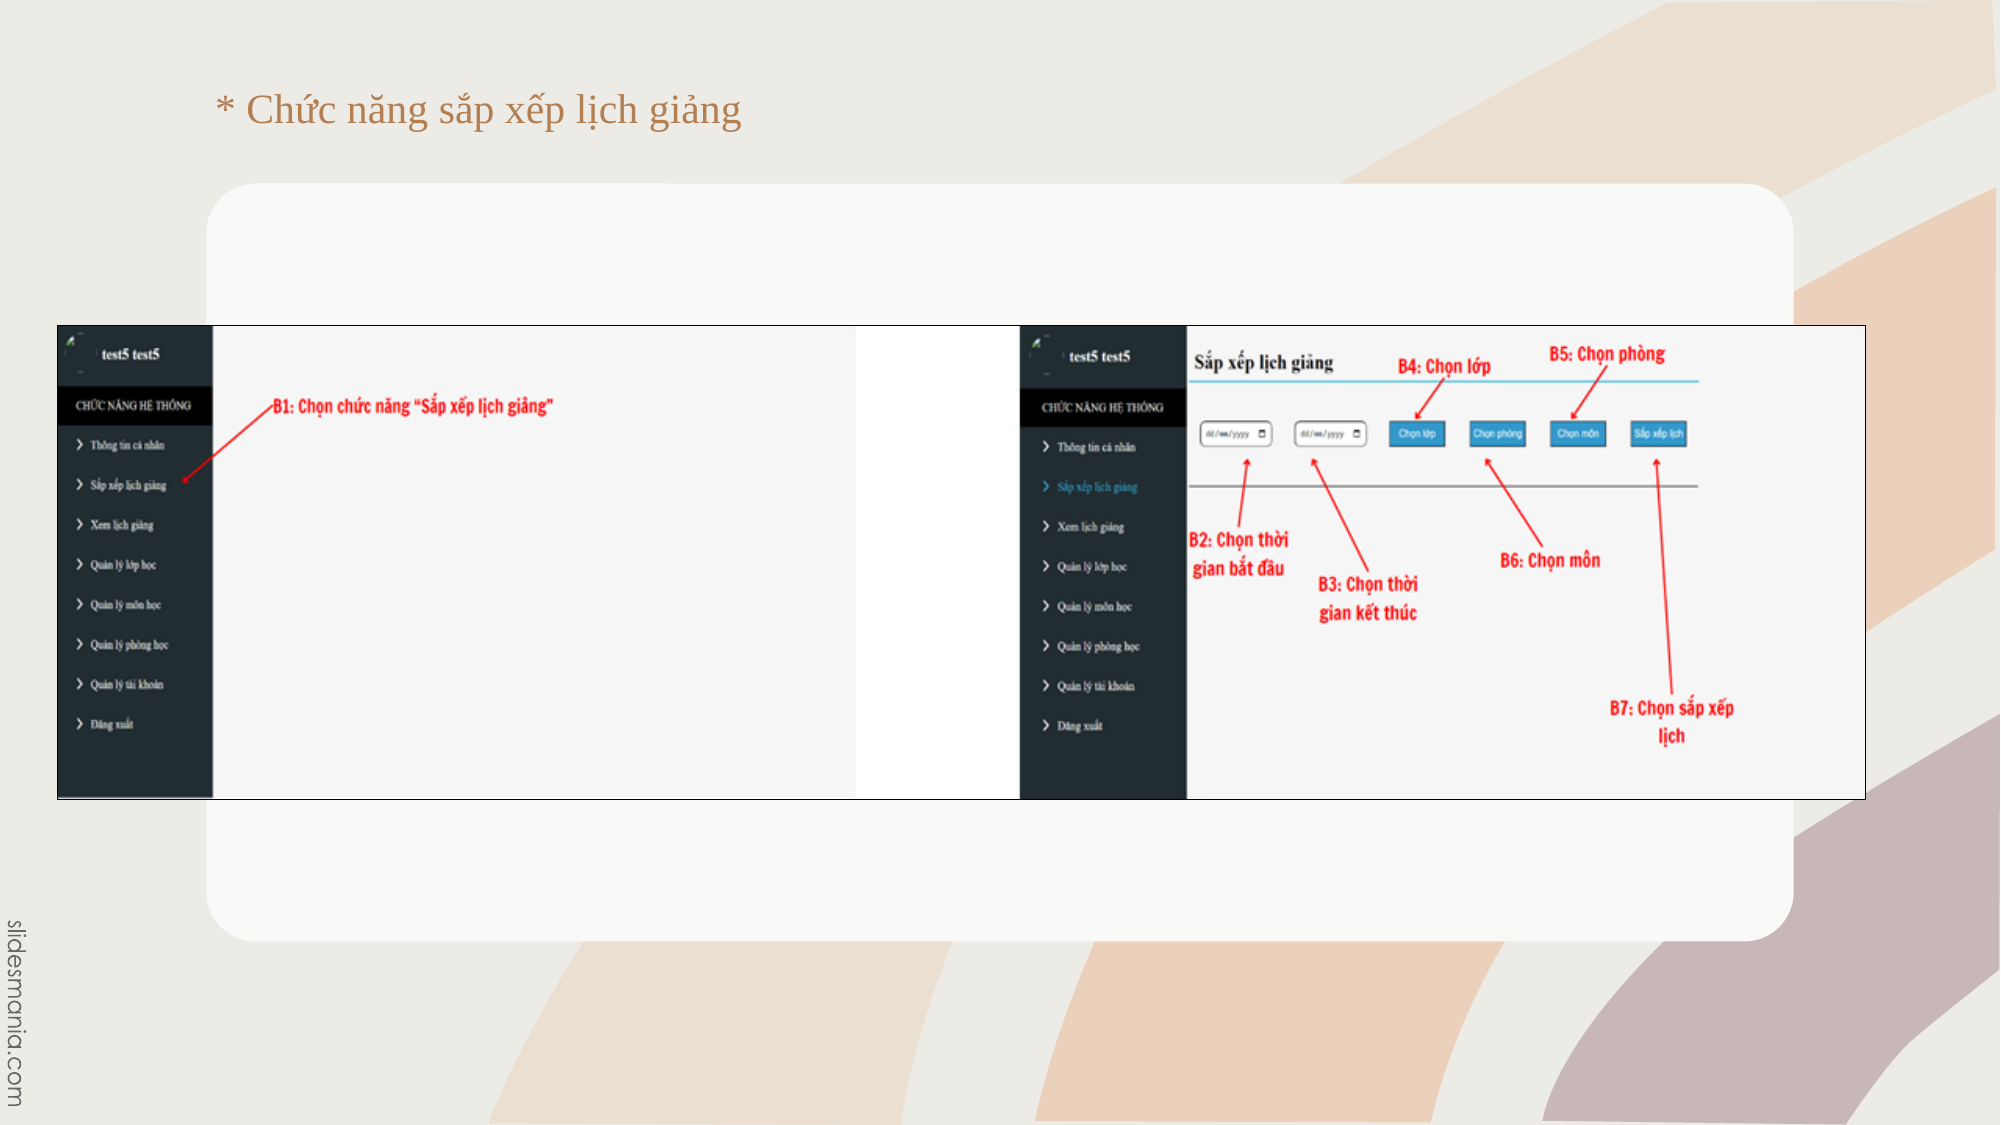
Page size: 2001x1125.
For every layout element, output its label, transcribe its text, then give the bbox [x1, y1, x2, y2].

picture [57, 325, 1866, 800]
title * Chức năng sắp xếp lịch giảng [194, 61, 1668, 187]
